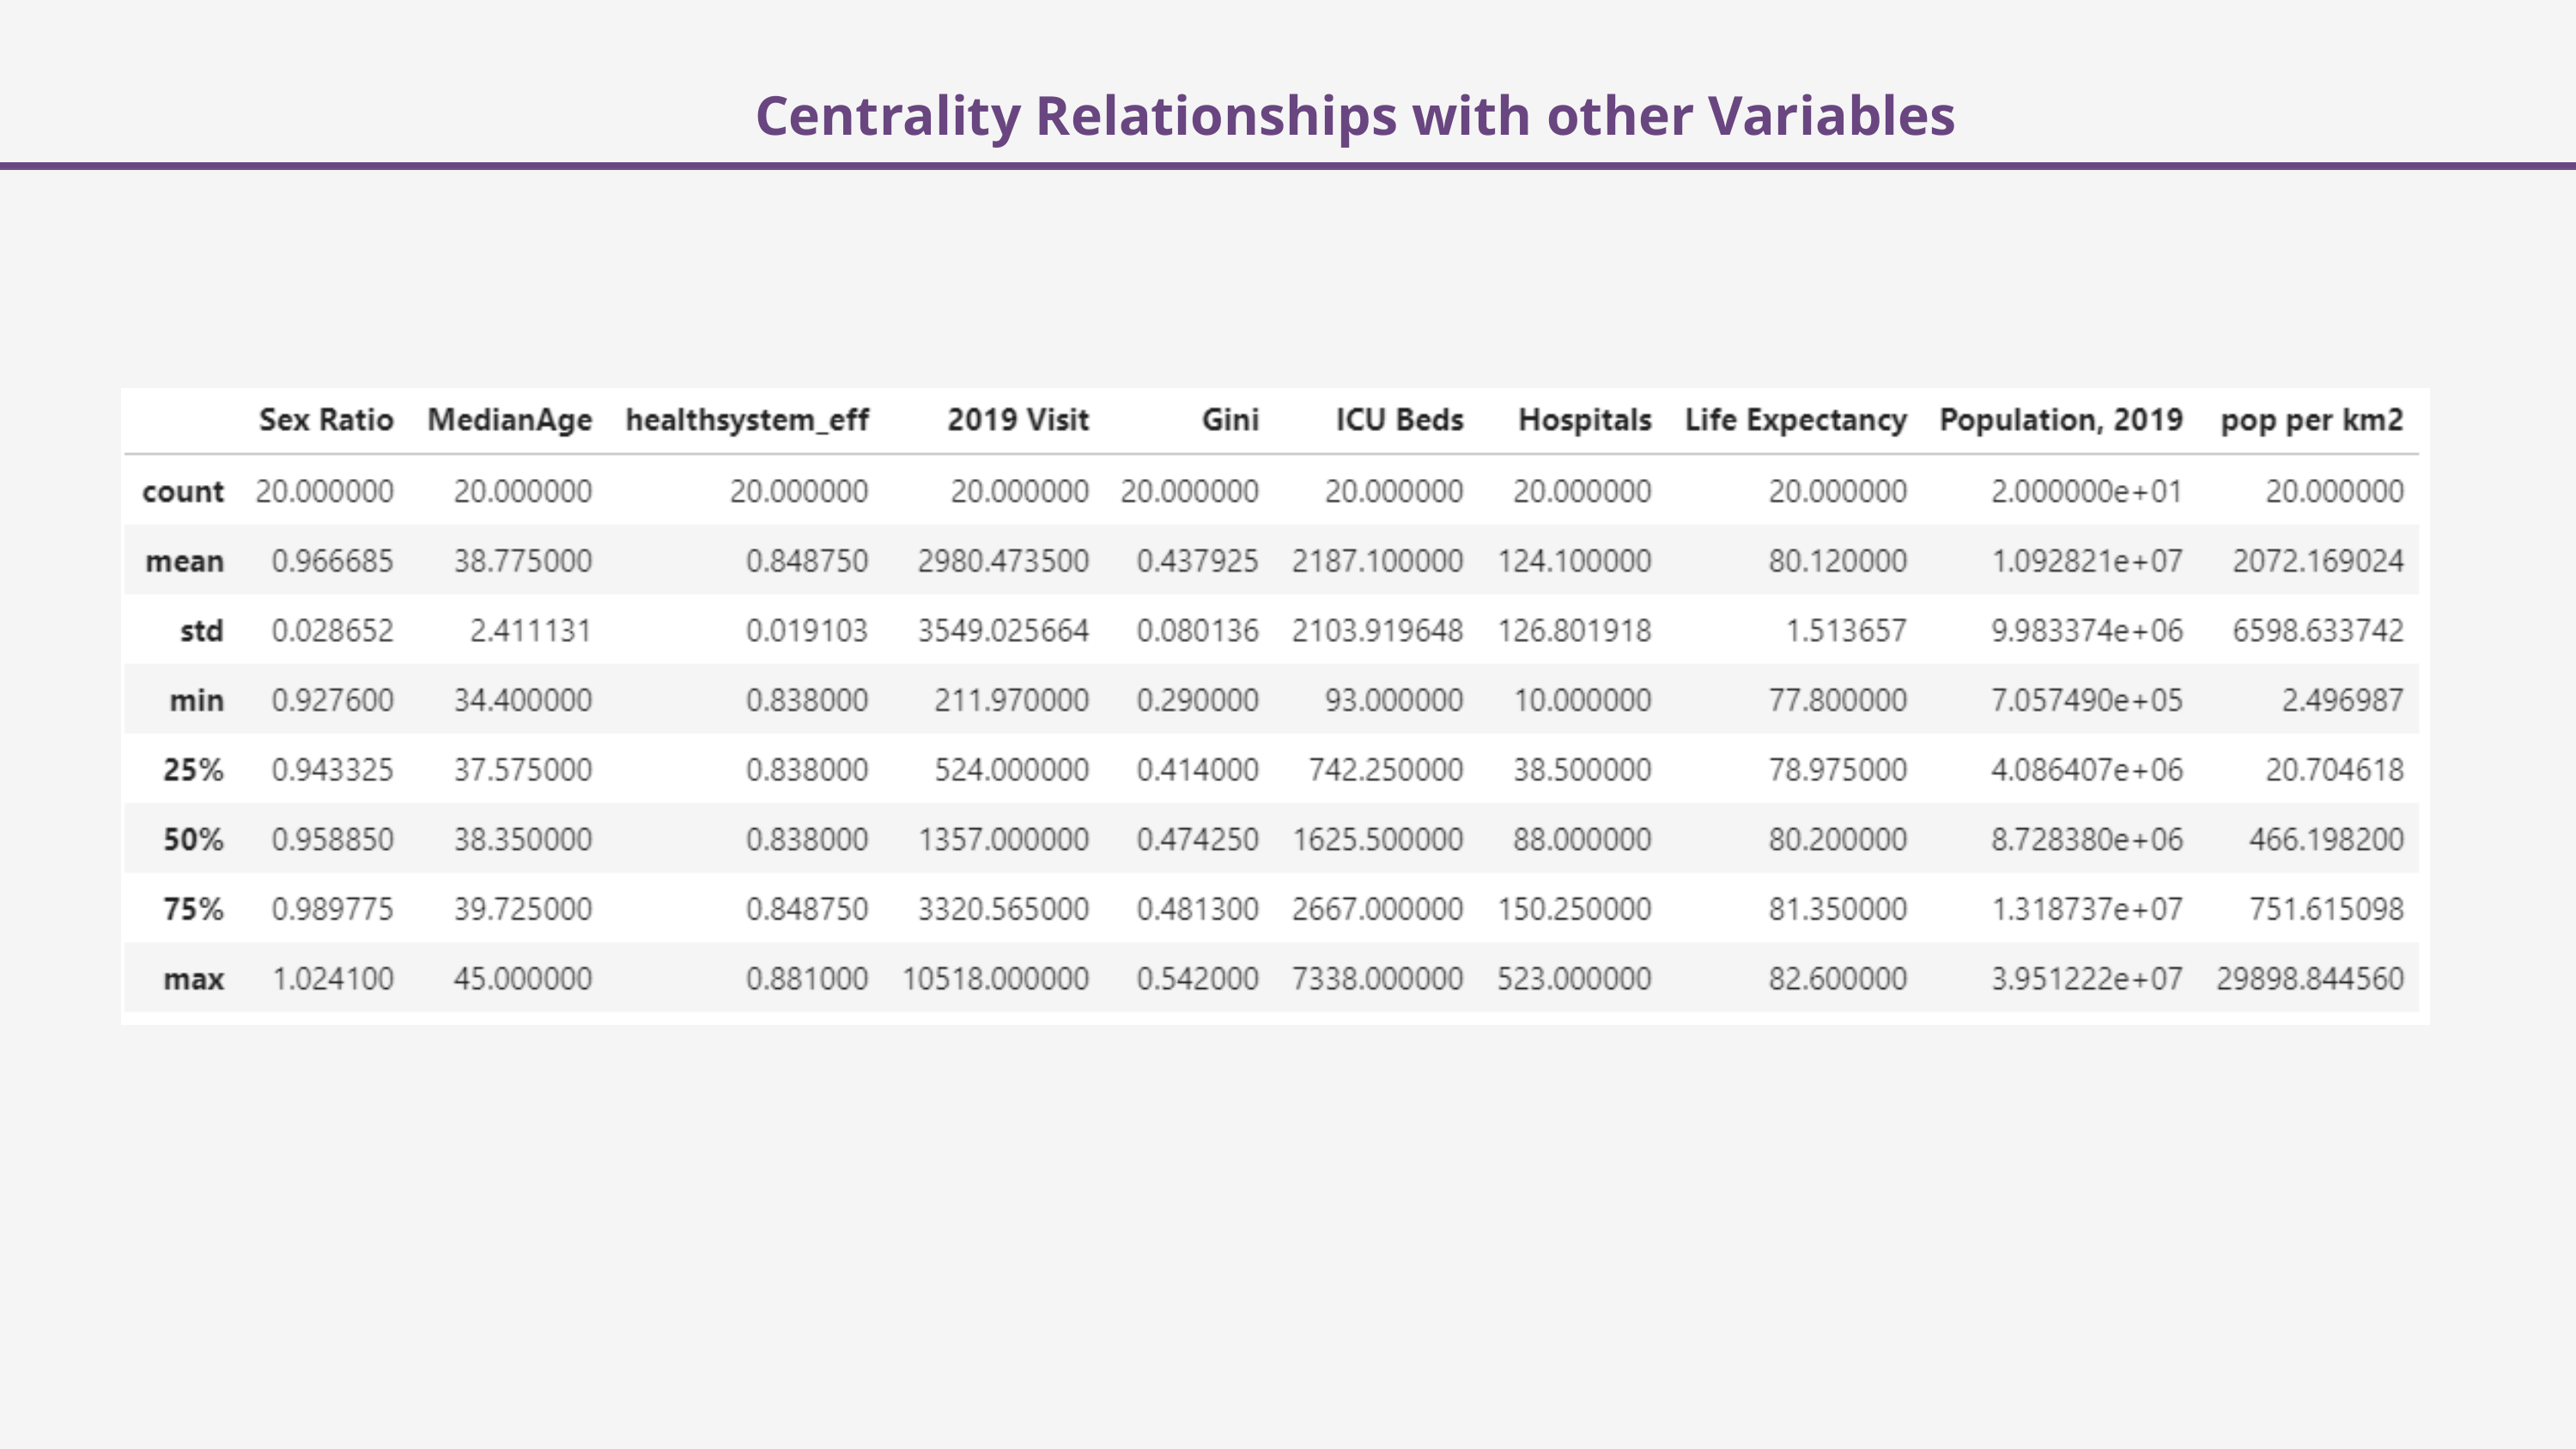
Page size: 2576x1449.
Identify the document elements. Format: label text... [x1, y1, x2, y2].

picture [0, 162, 2576, 170]
picture [120, 388, 2430, 1025]
text_box Centrality Relationships with other Variables [658, 68, 2073, 160]
